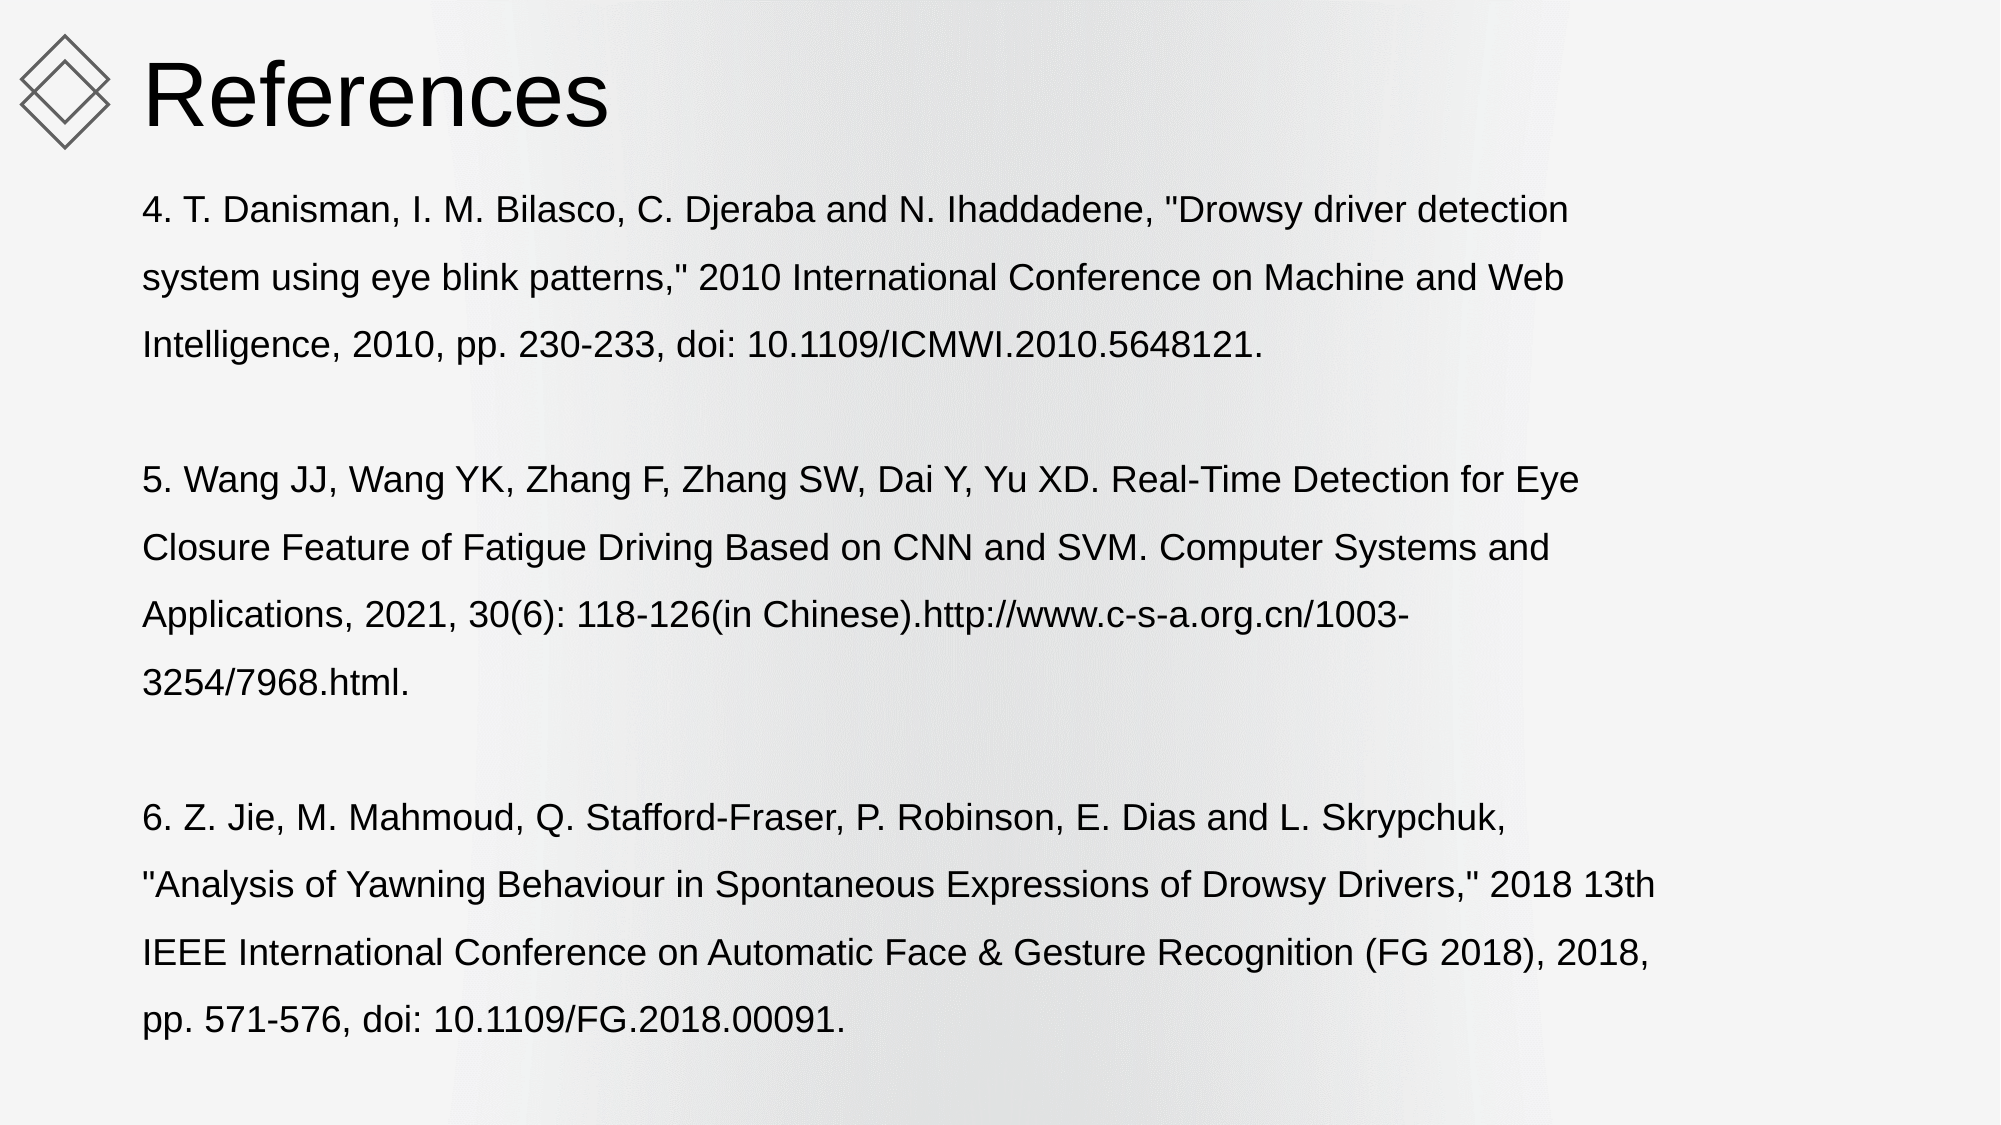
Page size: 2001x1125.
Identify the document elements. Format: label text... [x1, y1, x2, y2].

picture [0, 0, 2001, 1125]
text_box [34, 48, 96, 136]
text_box References [127, 27, 1077, 153]
text_box 4. T. Danisman, I. M. Bilasco, C. Djeraba and N. Ihaddadene, "Drowsy driver detection system using eye blink patterns," 2010 International Conference on Machine and Web Intelligence, 2010, pp. 230-233, doi: 10.1109/ICMWI.2010.5648121. 5. Wang JJ, Wang YK, Zhang F, Zhang SW, Dai Y, Yu XD. Real-Time Detection for Eye Closure Feature of Fatigue Driving Based on CNN and SVM. Computer Systems and Applications, 2021, 30(6): 118-126(in Chinese).http://www.c-s-a.org.cn/1003-3254/7968.html. 6. Z. Jie, M. Mahmoud, Q. Stafford-Fraser, P. Robinson, E. Dias and L. Skrypchuk, "Analysis of Yawning Behaviour in Spontaneous Expressions of Drowsy Drivers," 2018 13th IEEE International Conference on Automatic Face & Gesture Recognition (FG 2018), 2018, pp. 571-576, doi: 10.1109/FG.2018.00091. [127, 155, 1679, 1125]
